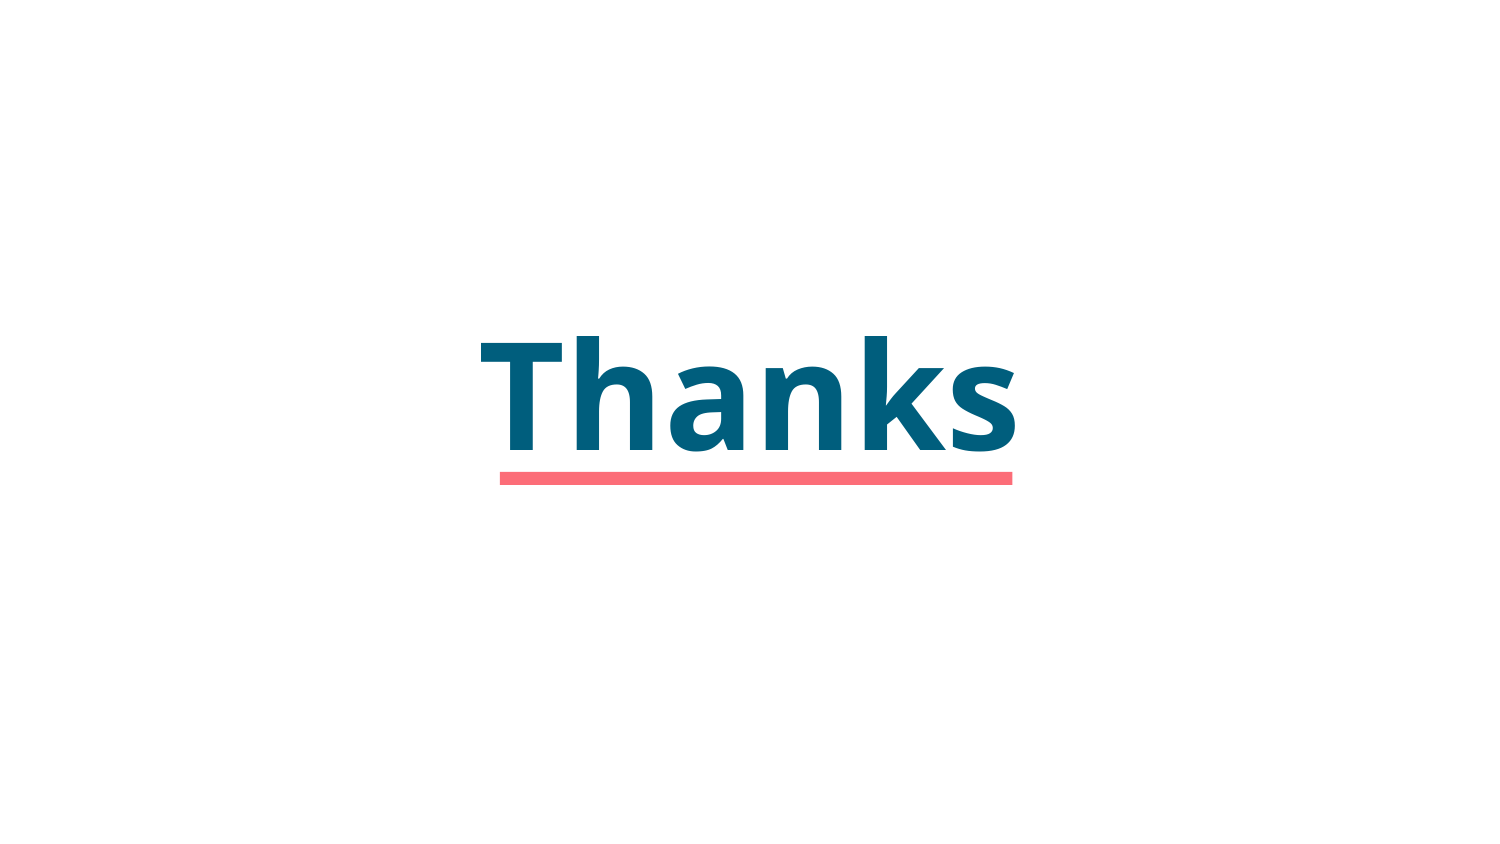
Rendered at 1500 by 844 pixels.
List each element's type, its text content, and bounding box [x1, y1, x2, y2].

text_box [499, 471, 1013, 485]
title Thanks [403, 346, 1097, 434]
